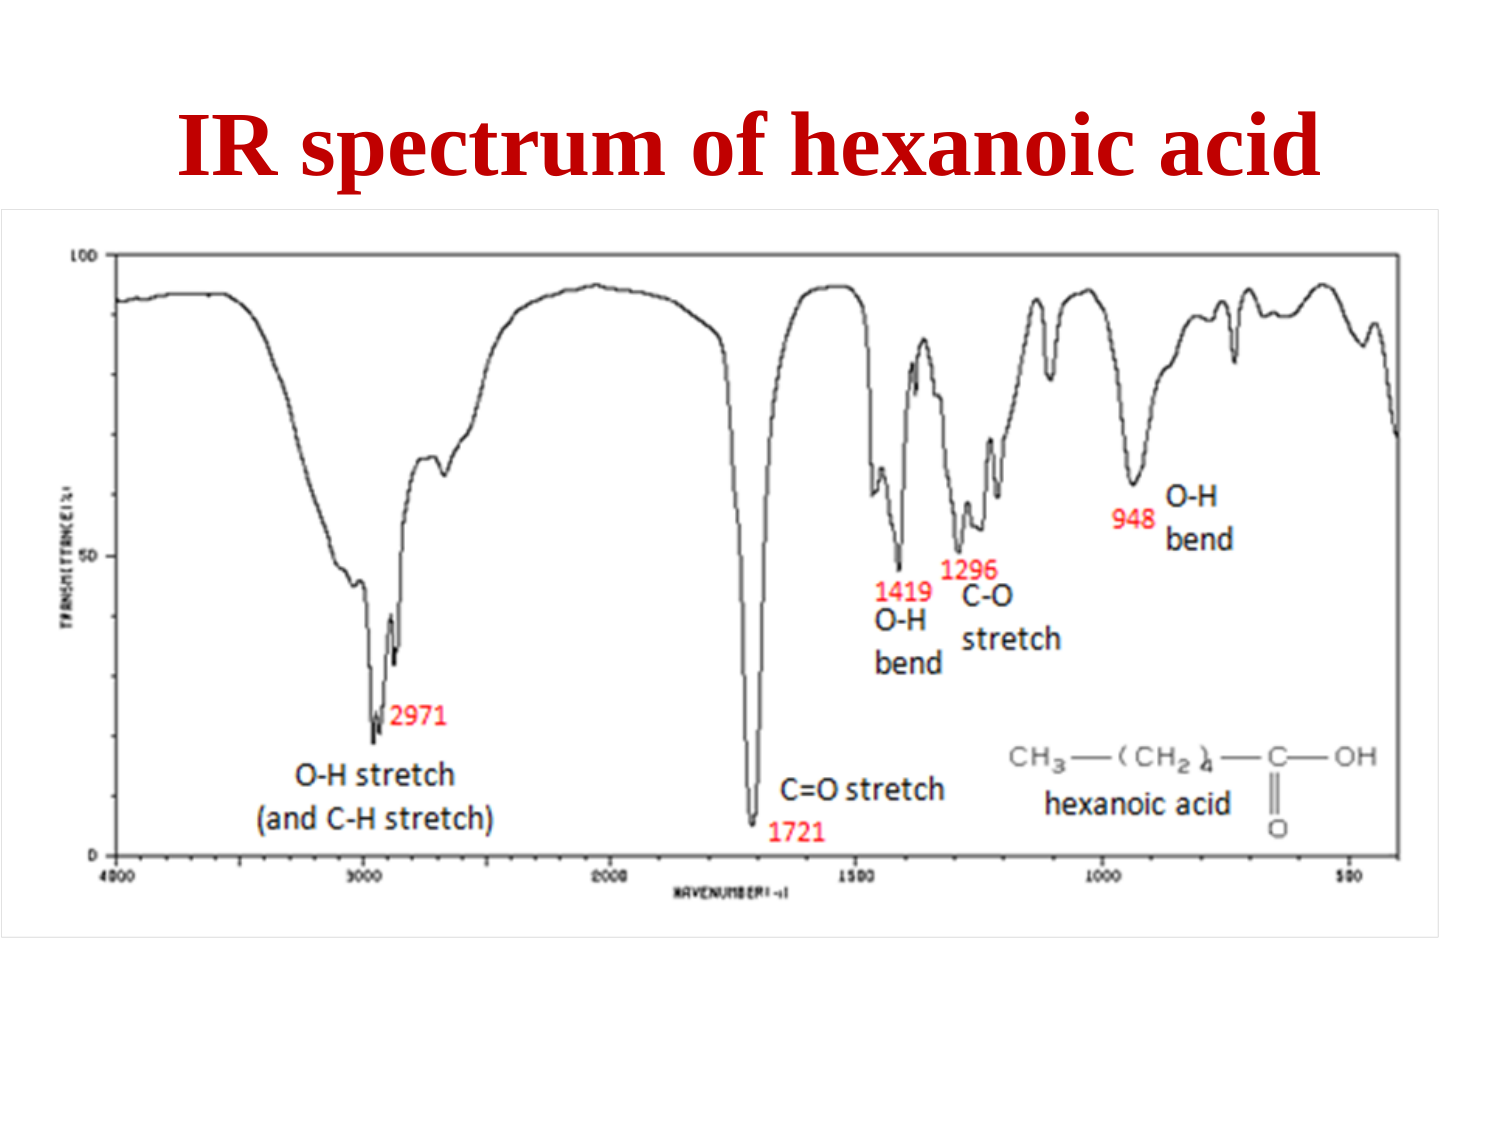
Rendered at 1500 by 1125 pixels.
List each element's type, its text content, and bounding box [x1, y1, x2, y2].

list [0, 207, 1441, 940]
title IR spectrum of hexanoic acid [75, 45, 1425, 206]
